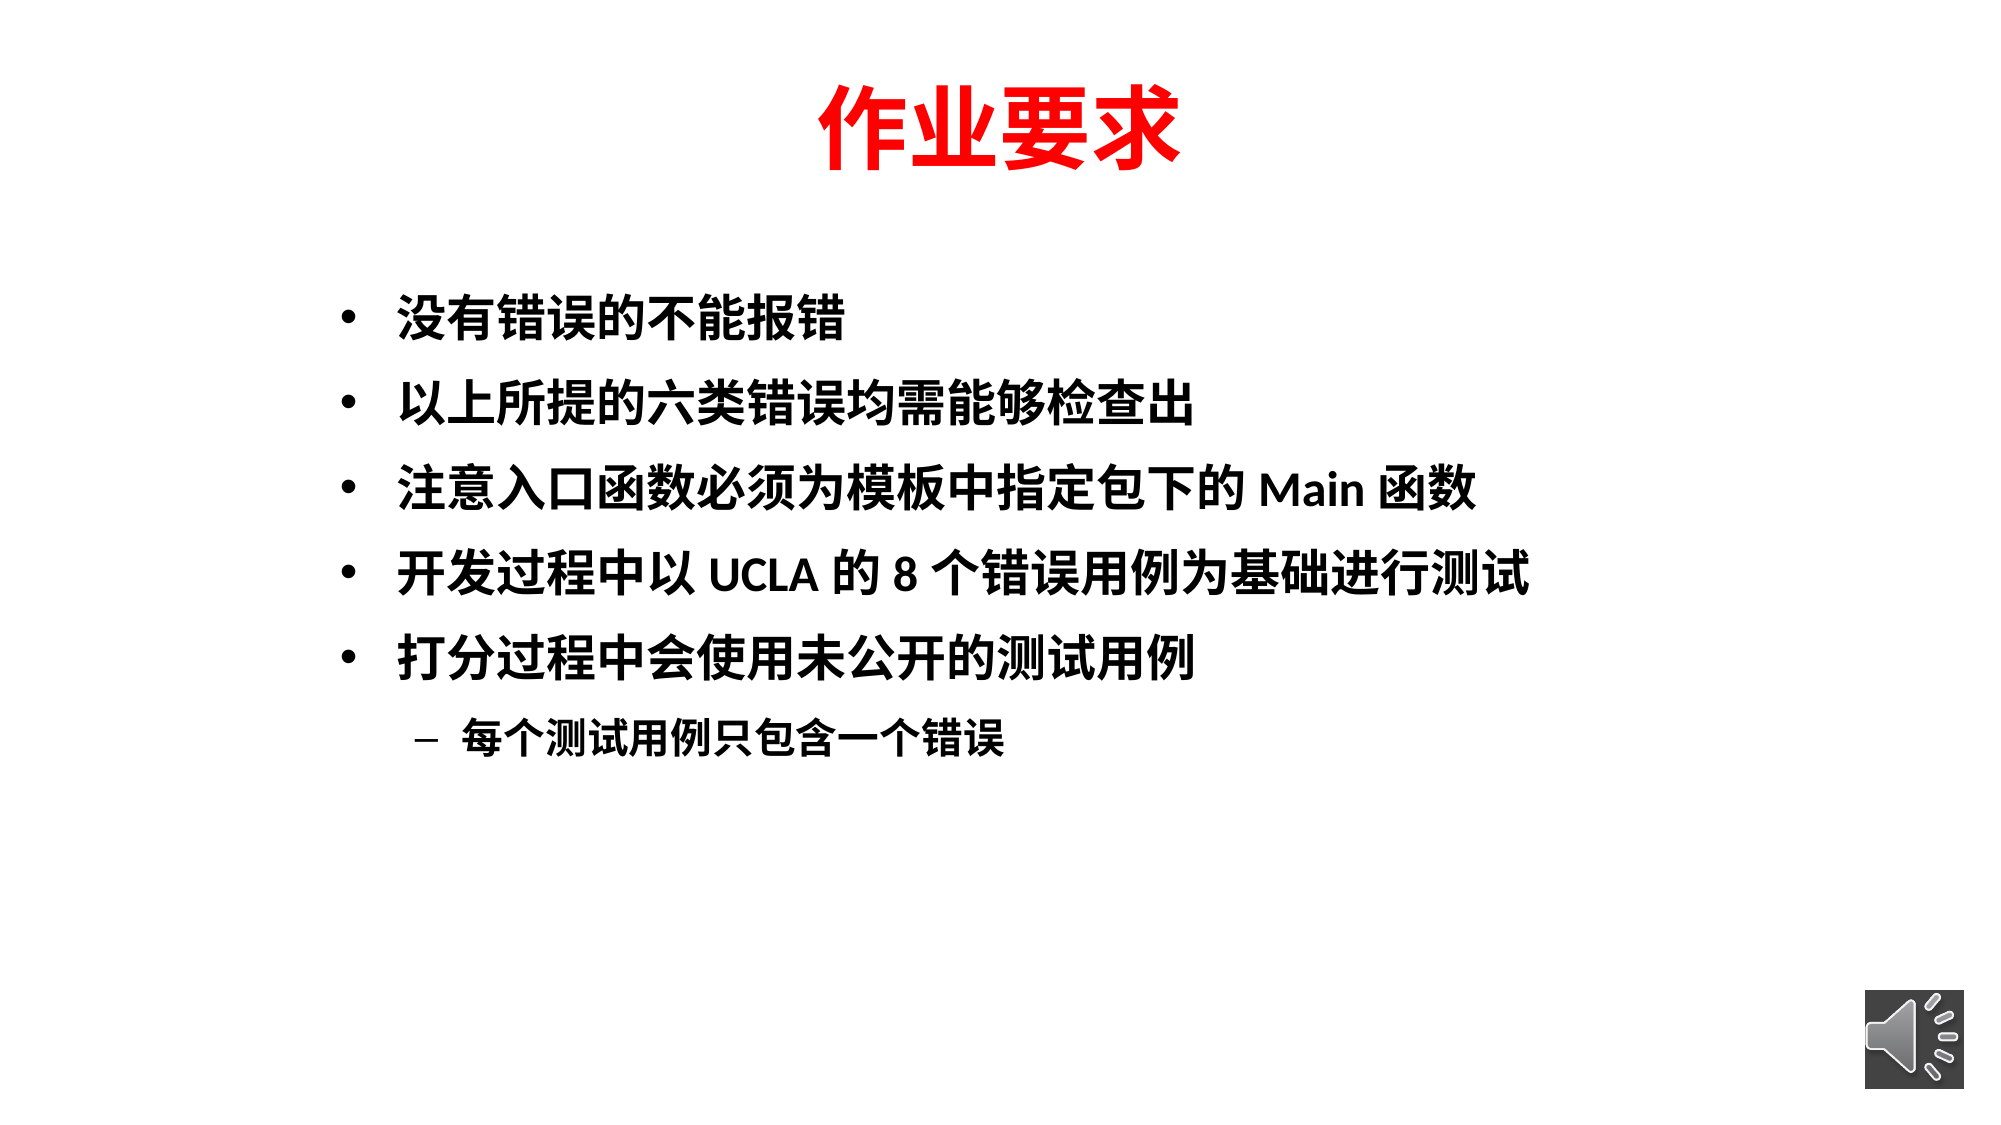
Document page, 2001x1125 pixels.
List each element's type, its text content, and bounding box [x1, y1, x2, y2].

title 作业要求 [324, 6, 1676, 244]
list 没有错误的不能报错 以上所提的六类错误均需能够检查出 注意入口函数必须为模板中指定包下的Main函数 开发过程中以UCLA的8个错误用例为基础进行测试 打分过程中会使用未公开的测试用例 每个测试用例只包含一个错误 [324, 278, 1675, 1024]
picture [1864, 989, 1965, 1090]
